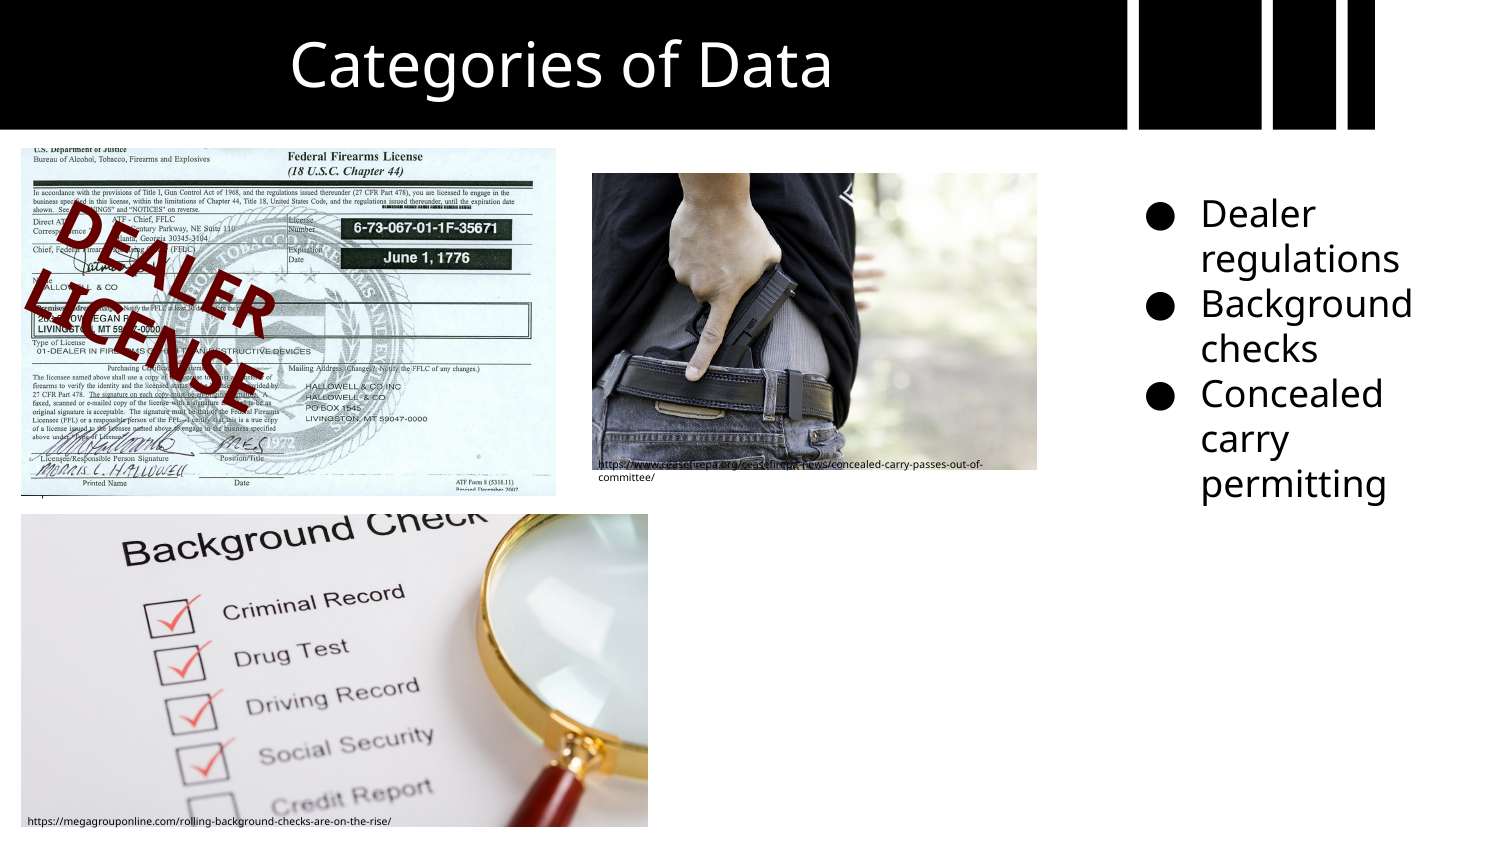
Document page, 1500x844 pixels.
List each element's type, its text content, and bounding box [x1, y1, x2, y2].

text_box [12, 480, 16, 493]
text_box [0, 0, 1128, 130]
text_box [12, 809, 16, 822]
picture [21, 148, 556, 496]
picture [21, 513, 648, 828]
picture [592, 173, 1038, 470]
text_box Categories of Data [5, 10, 1119, 88]
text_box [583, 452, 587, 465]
text_box Dealer regulations Background checks Concealed carry permitting [1110, 174, 1474, 433]
text_box [1138, 0, 1262, 130]
text_box [1272, 0, 1337, 130]
text_box [1347, 0, 1375, 130]
